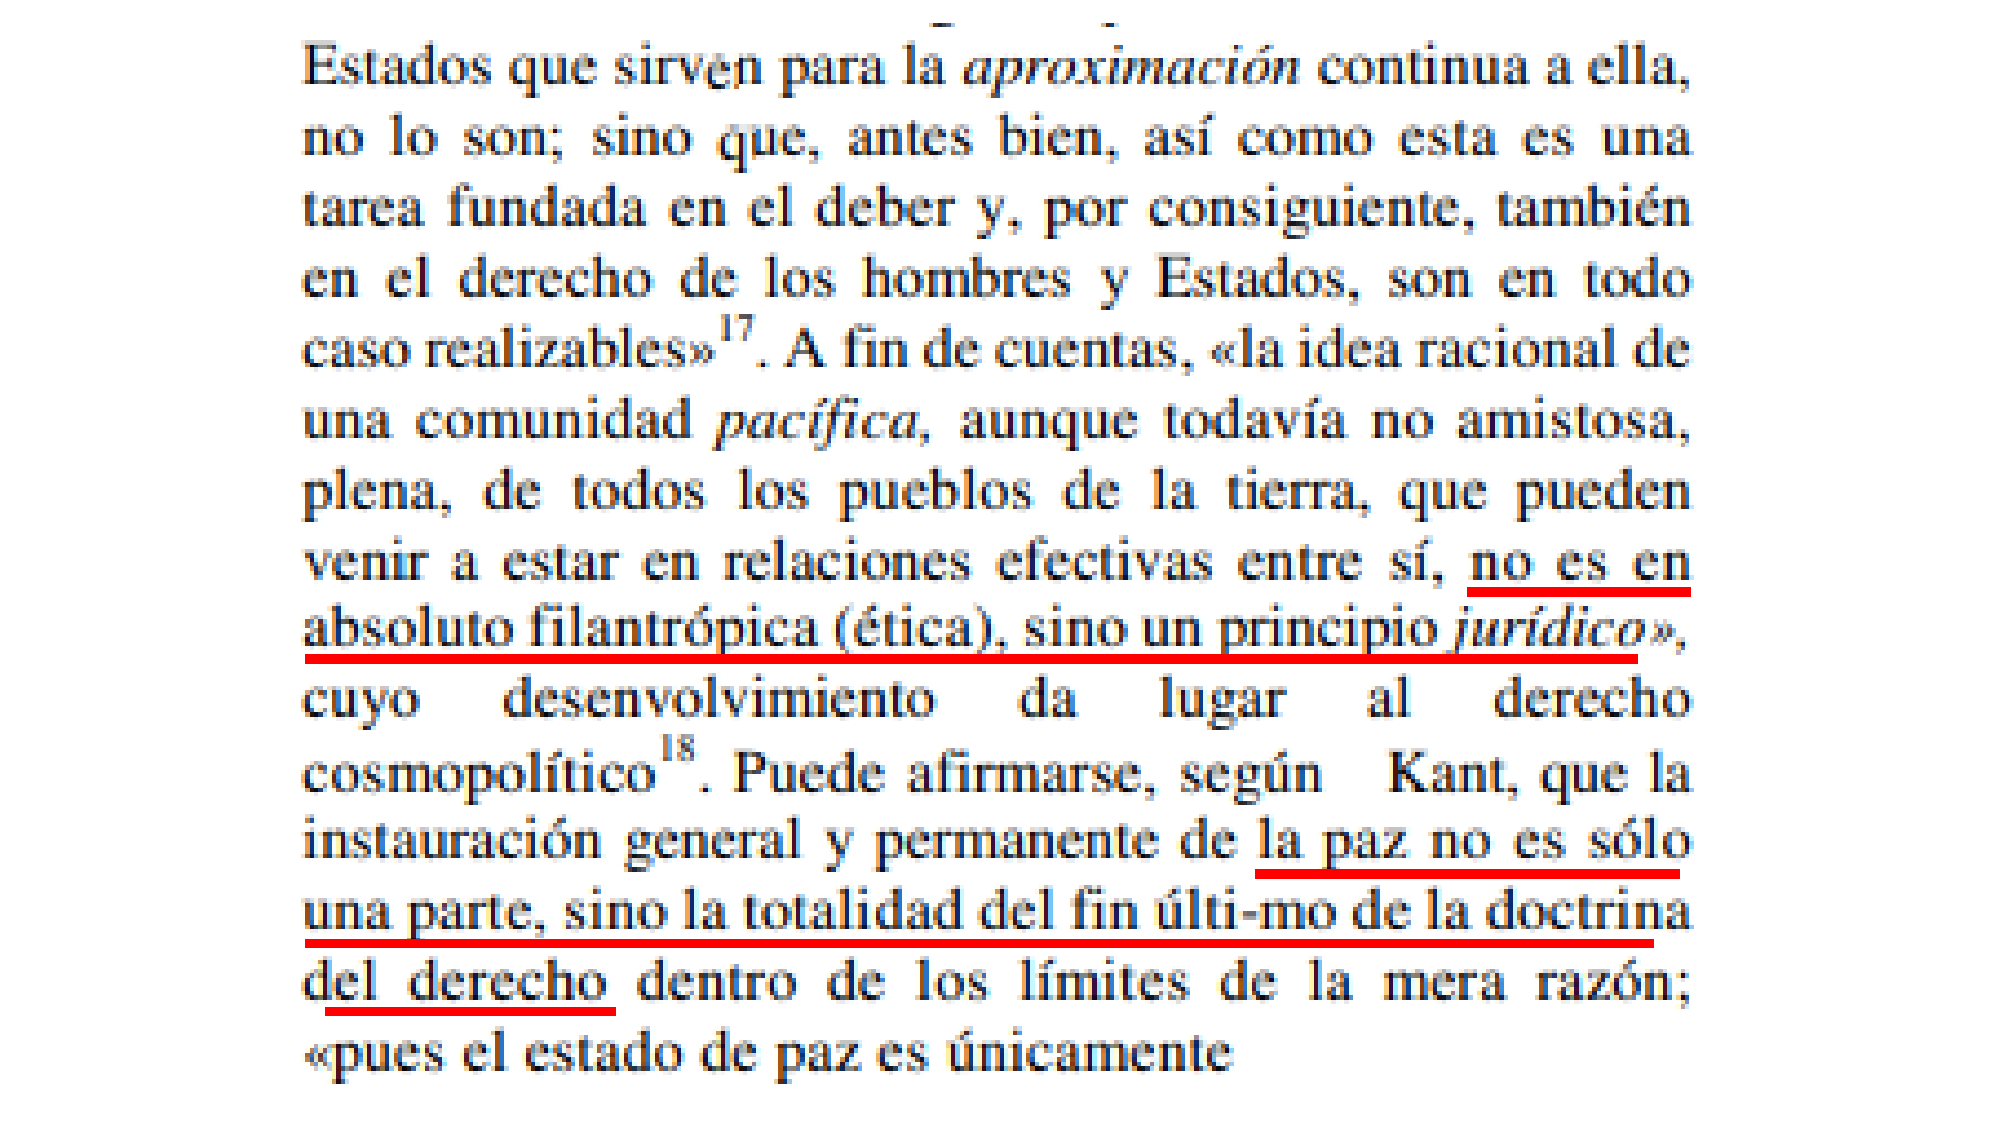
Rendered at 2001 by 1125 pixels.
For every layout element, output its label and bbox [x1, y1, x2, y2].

picture [257, 23, 1743, 1102]
